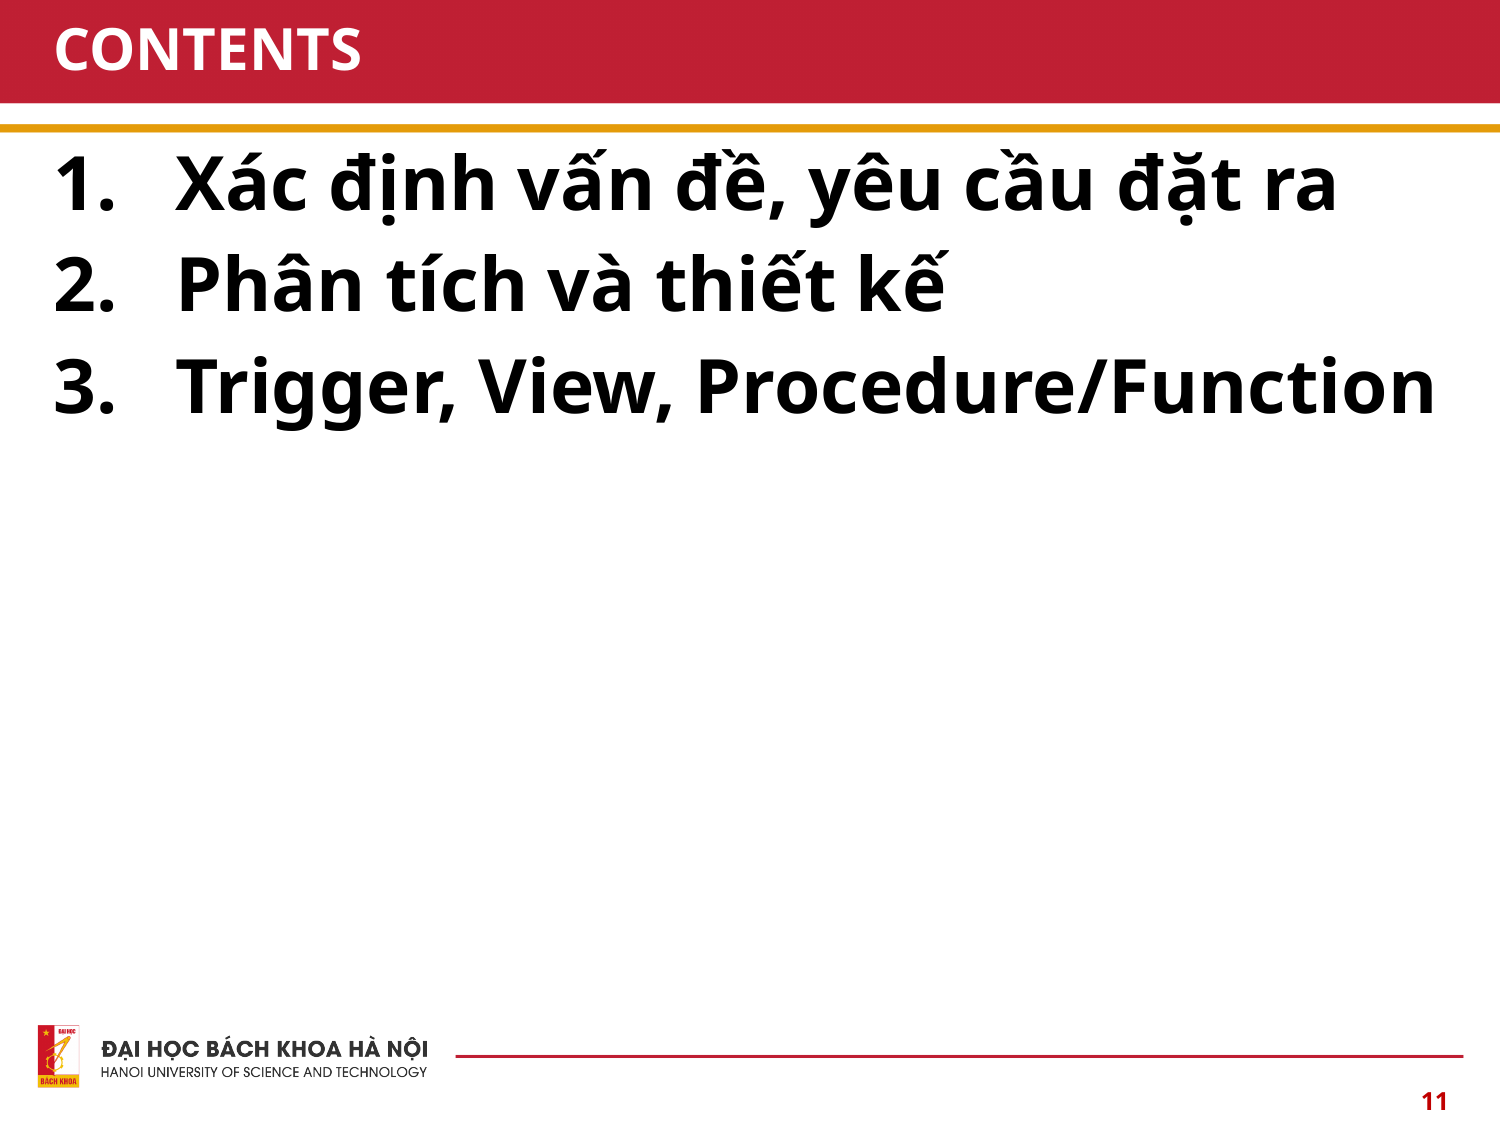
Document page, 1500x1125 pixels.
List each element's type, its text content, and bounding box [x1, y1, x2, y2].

picture [0, 0, 1500, 1125]
slide_number 11 [1126, 1078, 1464, 1125]
list Xác định vấn đề, yêu cầu đặt ra Phân tích và thiết kế Trigger, View, Procedure/Function [38, 138, 1462, 1008]
title CONTENTS [38, 12, 1462, 87]
